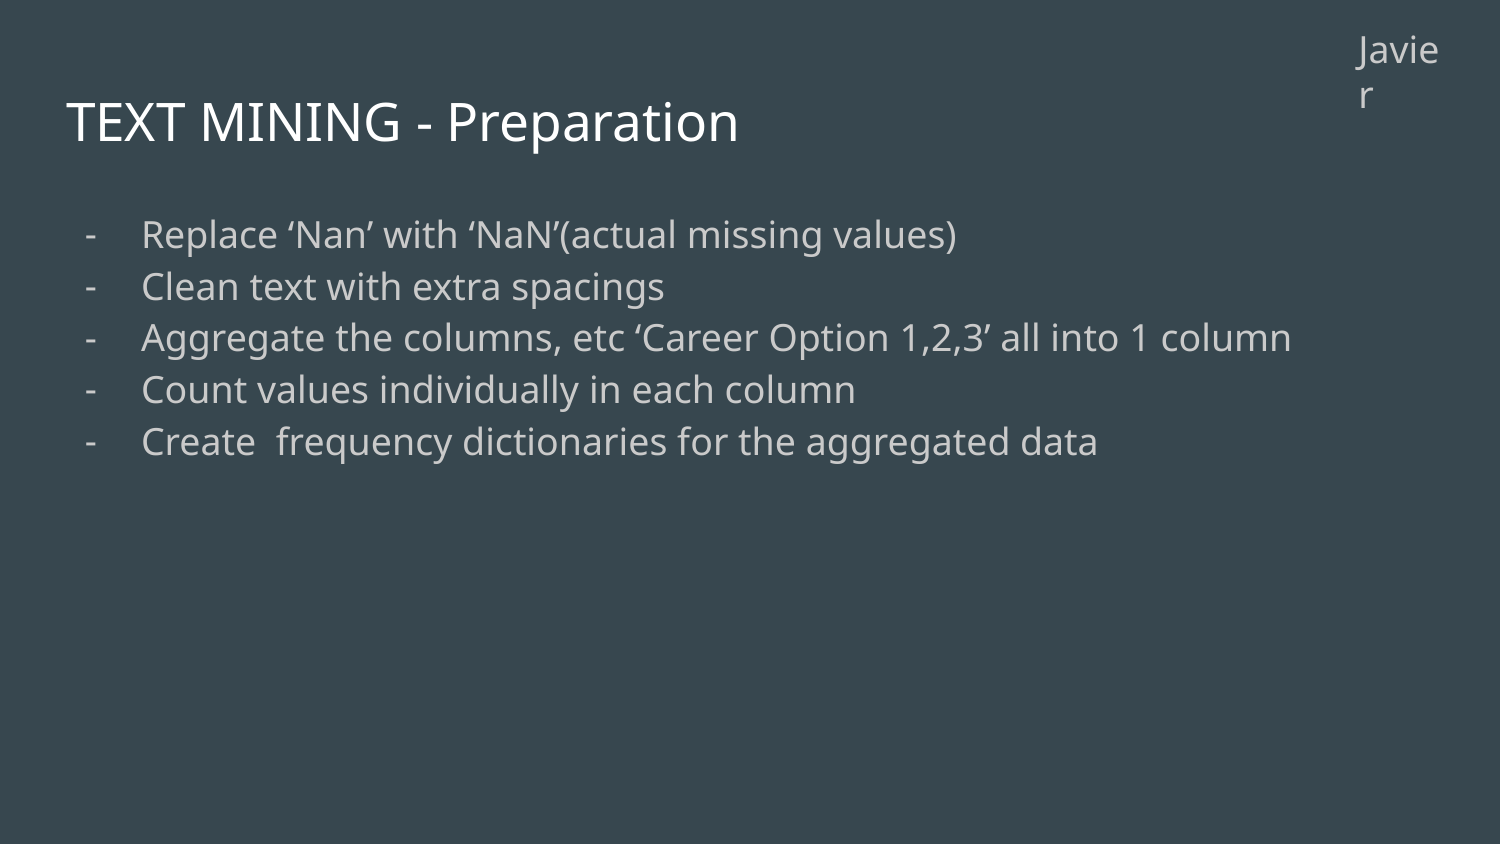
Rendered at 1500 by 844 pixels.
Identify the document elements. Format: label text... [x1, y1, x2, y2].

text_box Javier [1343, 11, 1466, 51]
list Replace ‘Nan’ with ‘NaN’(actual missing values) Clean text with extra spacings Aggregate the columns, etc ‘Career Option 1,2,3’ all into 1 column Count values individually in each column Create frequency dictionaries for the aggregated data [51, 189, 1449, 750]
title TEXT MINING - Preparation [51, 72, 1449, 167]
